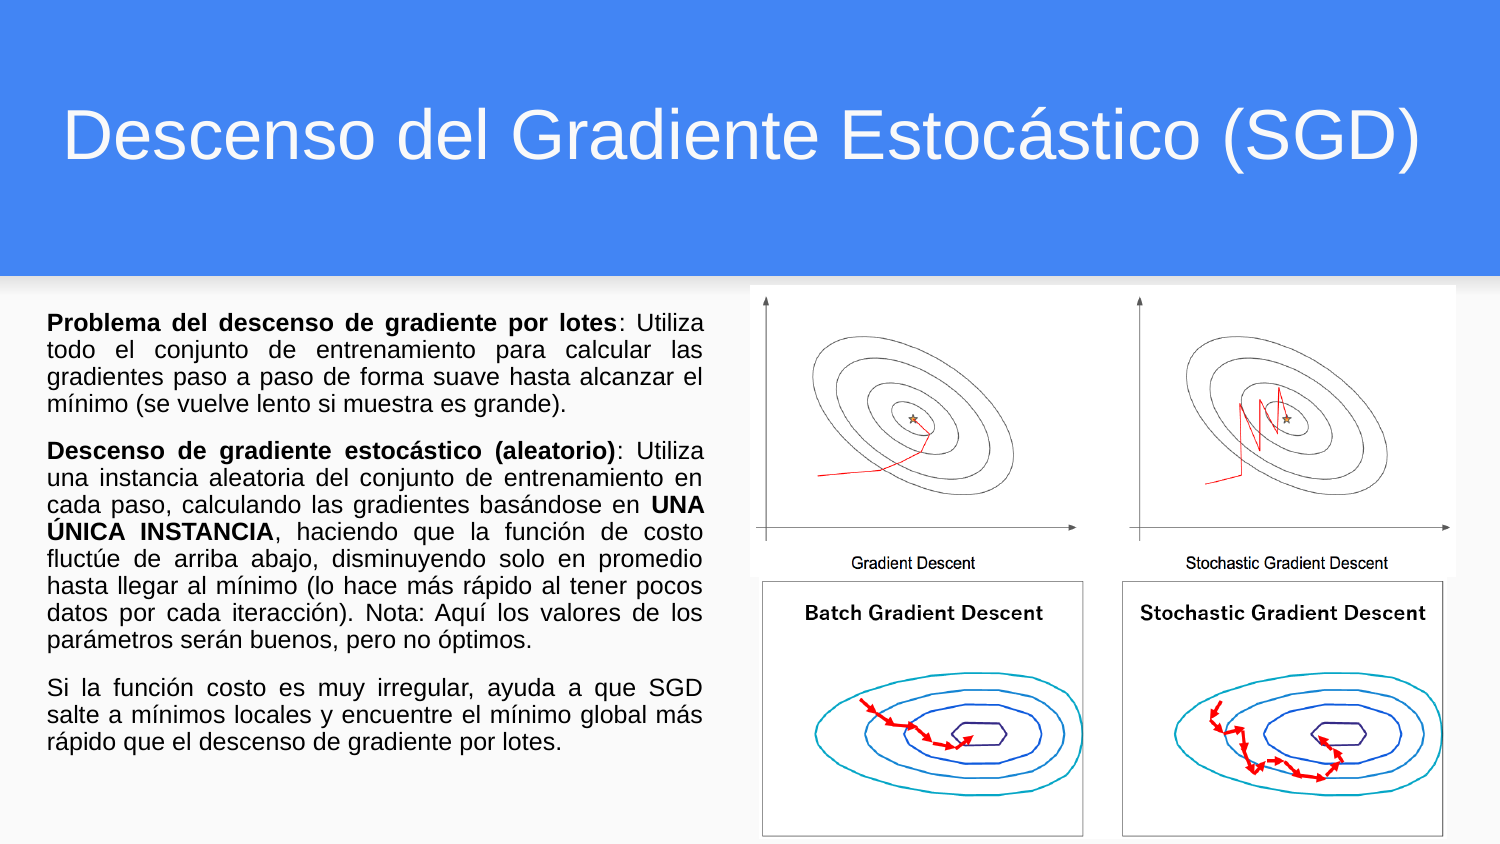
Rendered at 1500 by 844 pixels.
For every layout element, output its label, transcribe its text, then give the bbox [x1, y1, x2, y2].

list Problema del descenso de gradiente por lotes: Utiliza todo el conjunto de entrenamiento para calcular las gradientes paso a paso de forma suave hasta alcanzar el mínimo (se vuelve lento si muestra es grande). Descenso de gradiente estocástico (aleatorio): Utiliza una instancia aleatoria del conjunto de entrenamiento en cada paso, calculando las gradientes basándose en UNA ÚNICA INSTANCIA, haciendo que la función de costo fluctúe de arriba abajo, disminuyendo solo en promedio hasta llegar al mínimo (lo hace más rápido al tener pocos datos por cada iteracción). Nota: Aquí los valores de los parámetros serán buenos, pero no óptimos. Si la función costo es muy irregular, ayuda a que SGD salte a mínimos locales y encuentre el mínimo global más rápido que el descenso de gradiente por lotes. [31, 294, 720, 844]
title Descenso del Gradiente Estocástico (SGD) [47, 63, 1456, 190]
picture [749, 285, 1457, 839]
